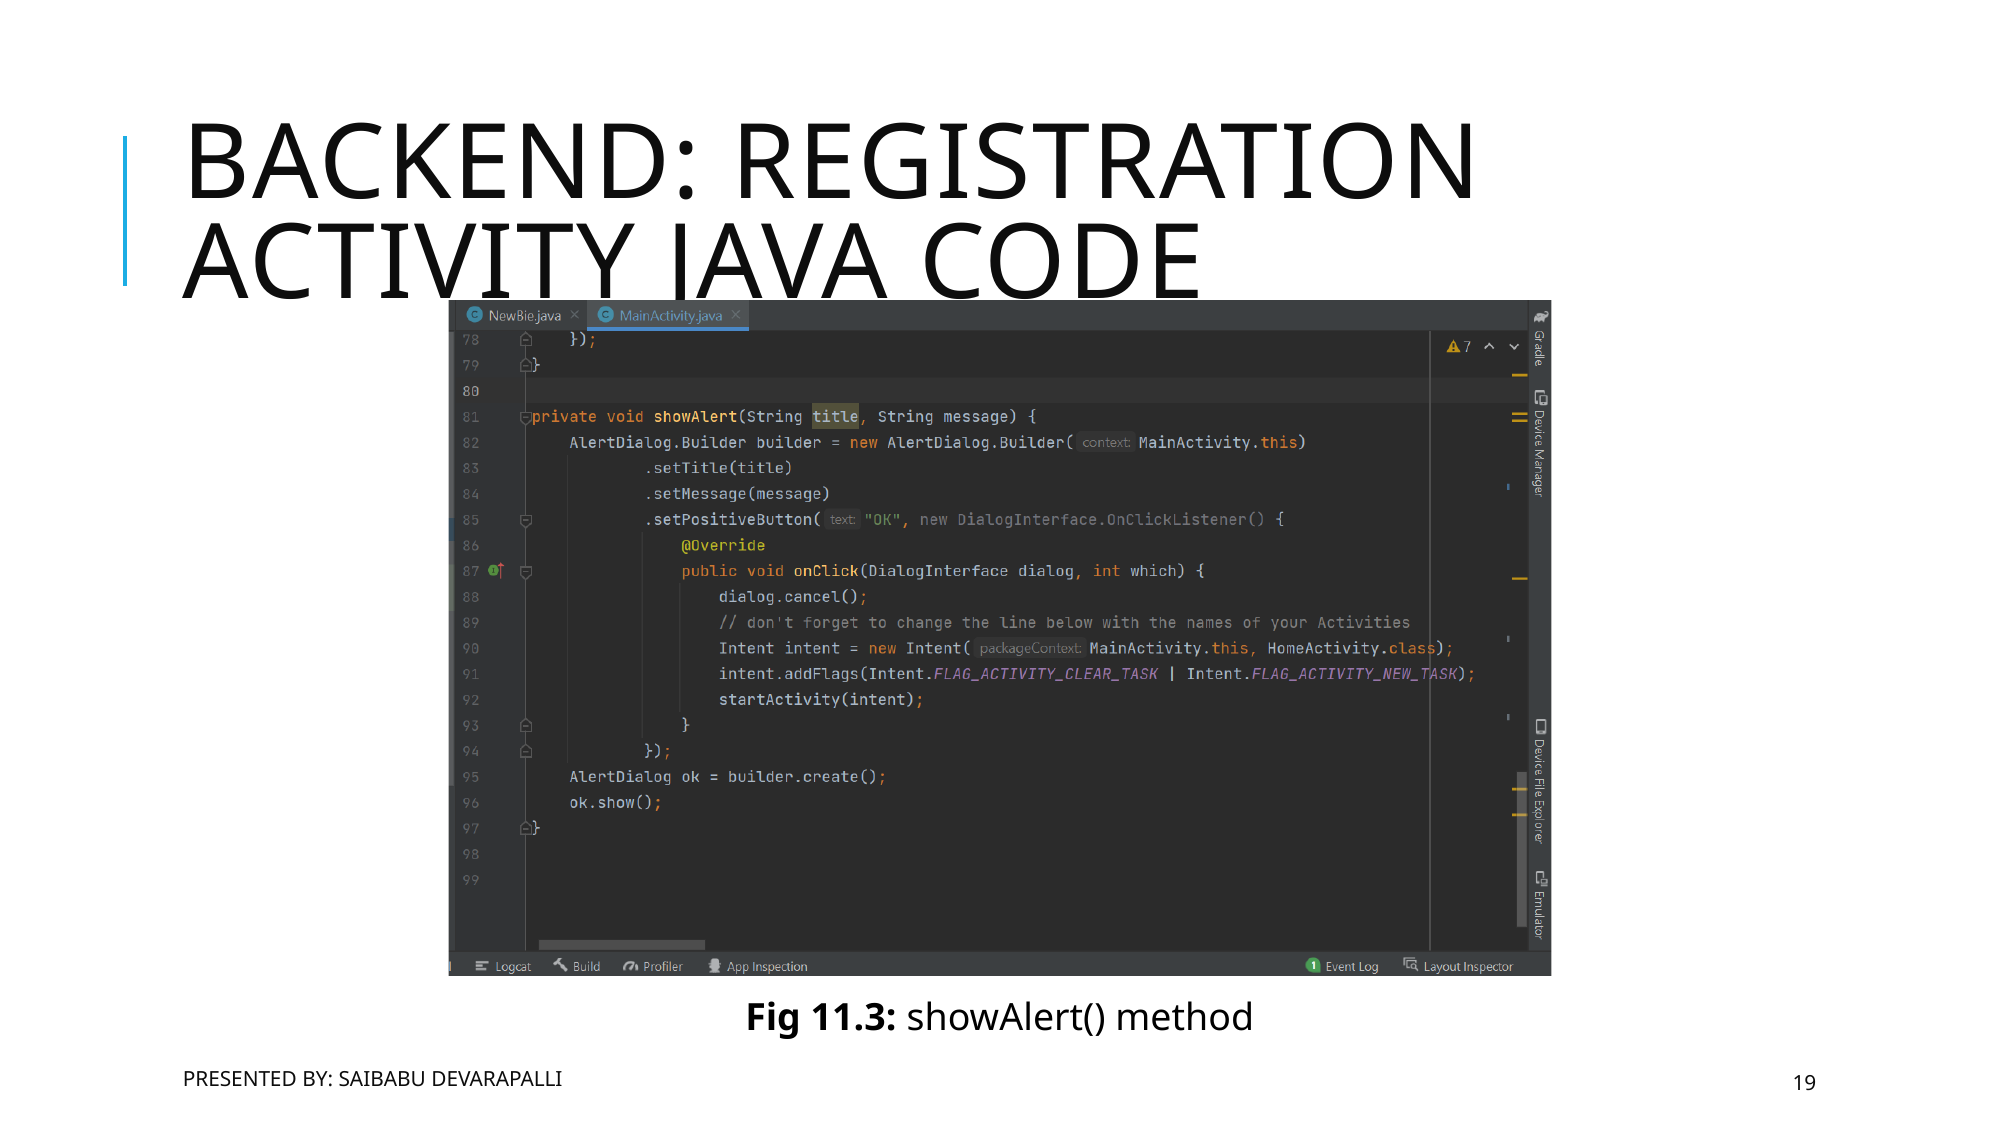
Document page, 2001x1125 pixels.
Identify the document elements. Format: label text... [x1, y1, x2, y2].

footer Presented by: Saibabu Devarapalli [168, 1056, 1137, 1101]
title Backend: Registration Activity Java Code [168, 96, 1763, 342]
slide_number 19 [1777, 1061, 1938, 1107]
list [448, 300, 1552, 976]
text_box Fig 11.3: showAlert() method [548, 985, 1452, 1046]
